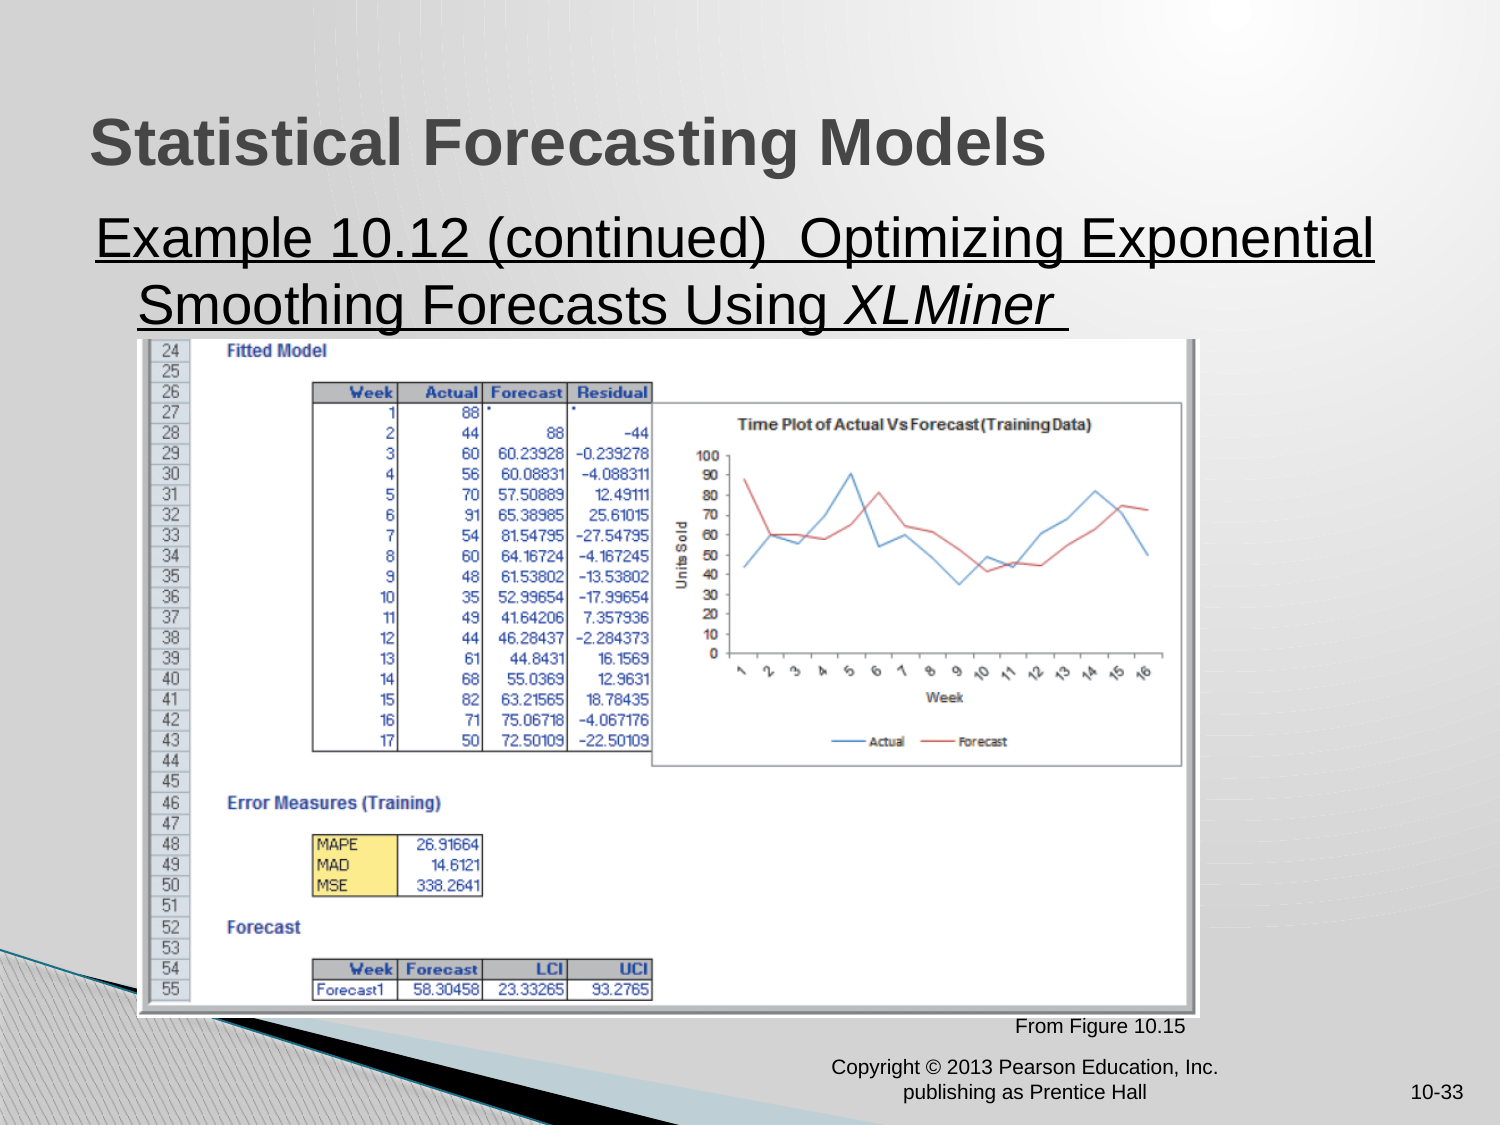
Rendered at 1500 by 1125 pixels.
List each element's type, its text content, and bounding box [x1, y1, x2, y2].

slide_number 10-33 [1362, 1051, 1479, 1112]
list Example 10.12 (continued) Optimizing Exponential Smoothing Forecasts Using XLMiner [62, 193, 1413, 937]
title Statistical Forecasting Models [75, 45, 1425, 233]
picture [137, 339, 1201, 1019]
footer Copyright © 2013 Pearson Education, Inc. publishing as Prentice Hall [812, 1051, 1238, 1112]
text_box From Figure 10.15 [1000, 1029, 1201, 1045]
